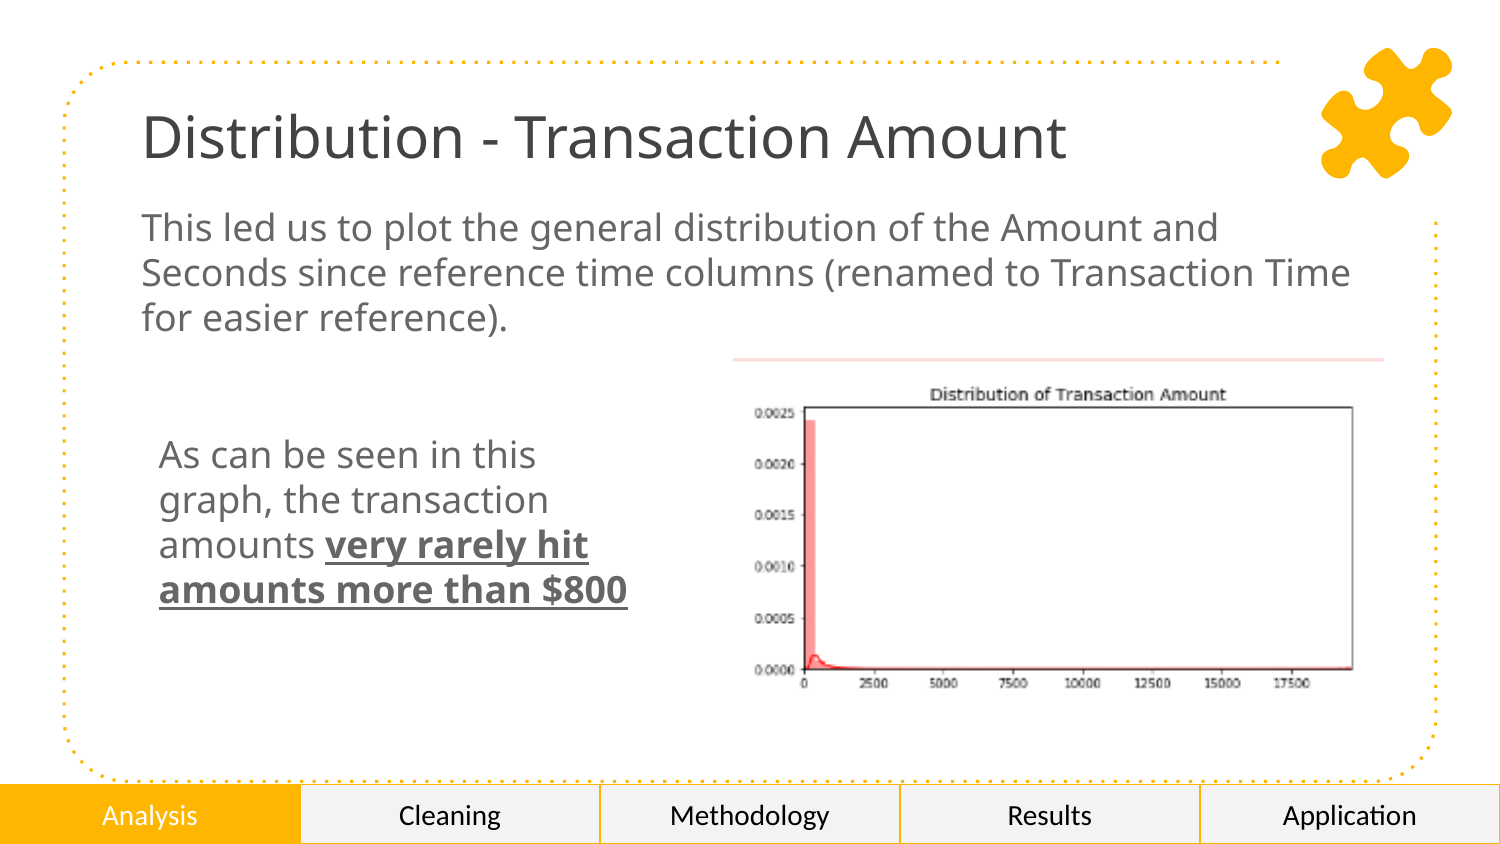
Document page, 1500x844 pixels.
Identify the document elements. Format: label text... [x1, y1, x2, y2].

text_box Methodology [599, 784, 899, 844]
picture [732, 358, 1384, 706]
list This led us to plot the general distribution of the Amount and Seconds since reference time columns (renamed to Transaction Time for easier reference). [126, 189, 1384, 719]
text_box Results [899, 784, 1199, 844]
list As can be seen in this graph, the transaction amounts very rarely hit amounts more than $800 [143, 416, 676, 574]
text_box [1321, 47, 1452, 179]
text_box Cleaning [299, 784, 599, 844]
text_box Application [1199, 784, 1500, 844]
title Distribution - Transaction Amount [126, 85, 1253, 189]
text_box Analysis [0, 784, 299, 844]
